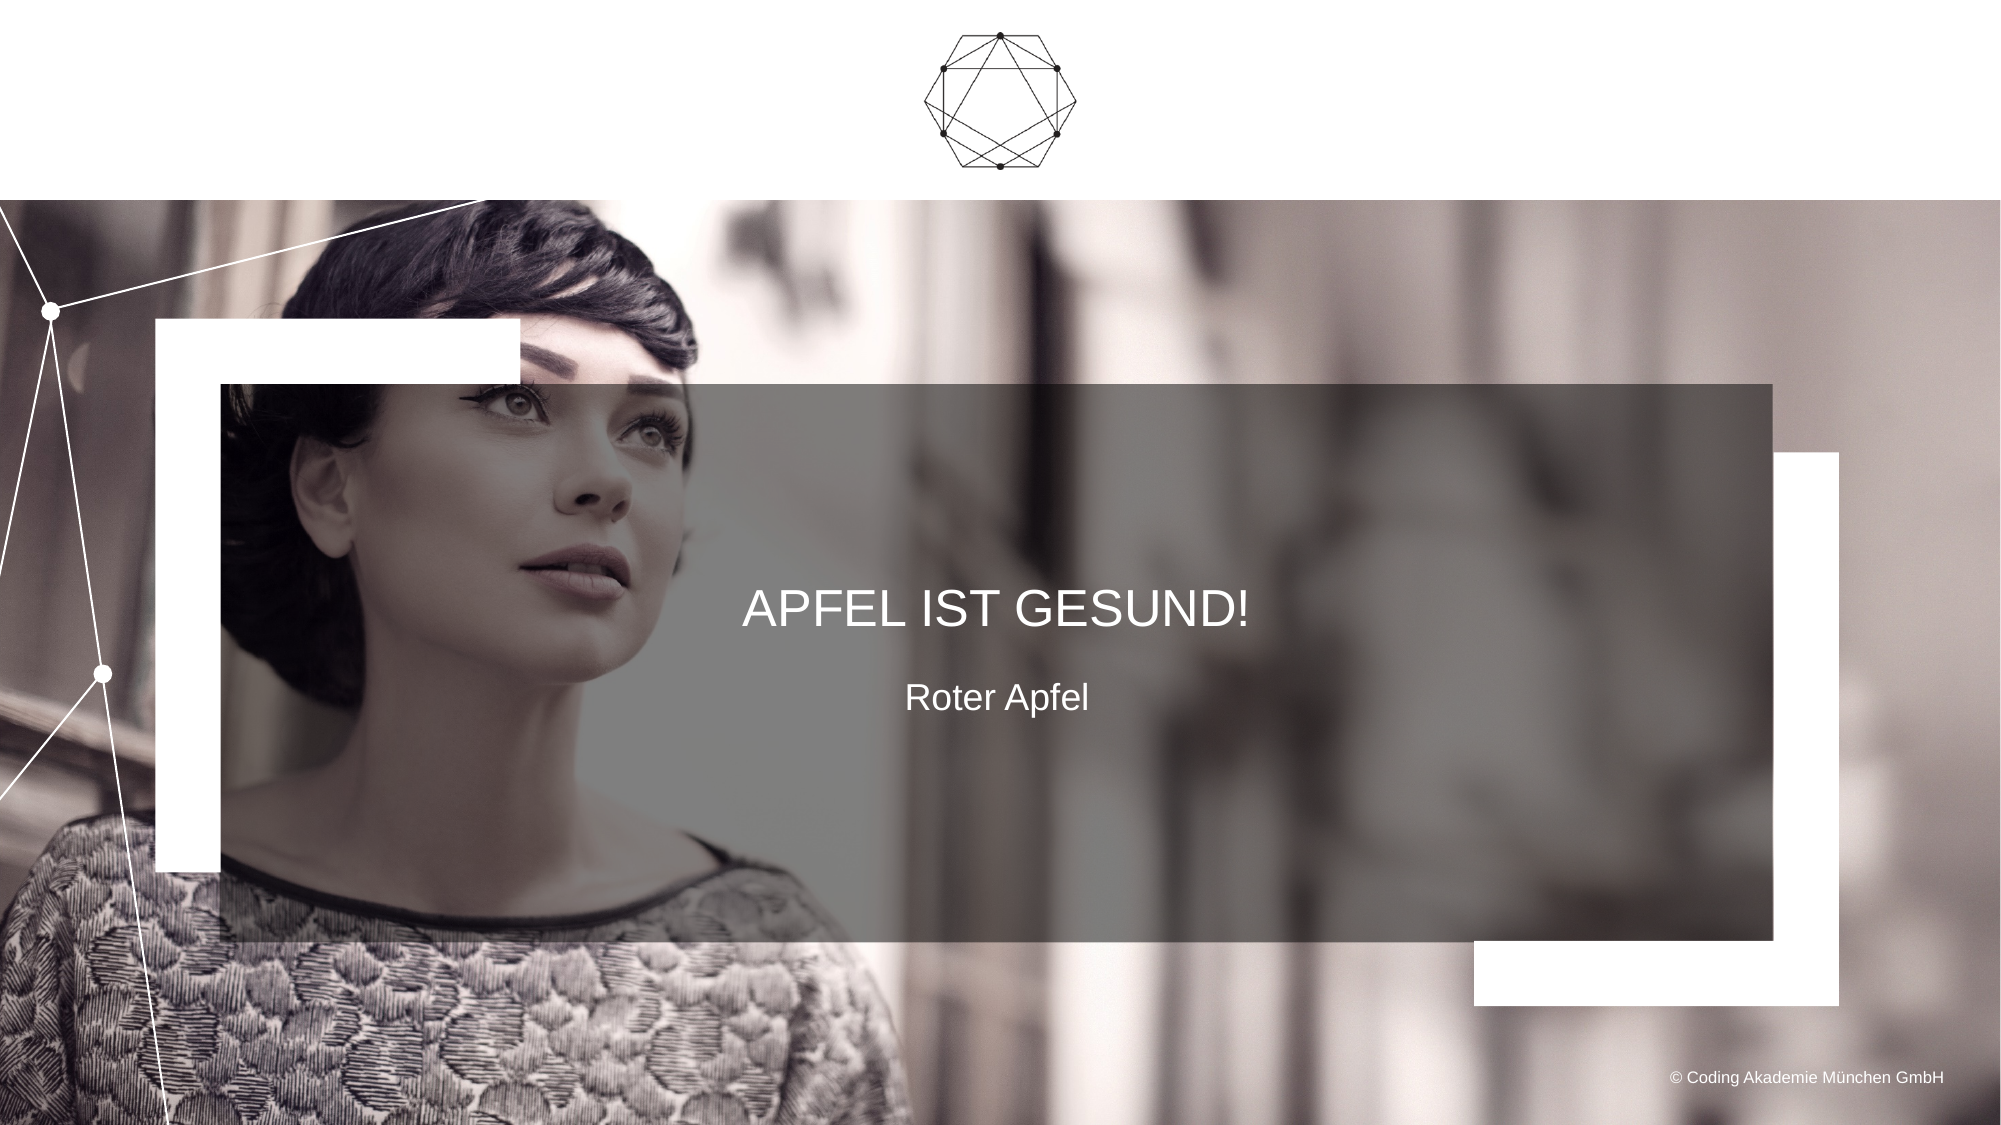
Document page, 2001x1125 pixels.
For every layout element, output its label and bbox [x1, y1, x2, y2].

picture [923, 32, 1077, 170]
text_box [0, 113, 721, 1125]
picture [721, 200, 2001, 1125]
